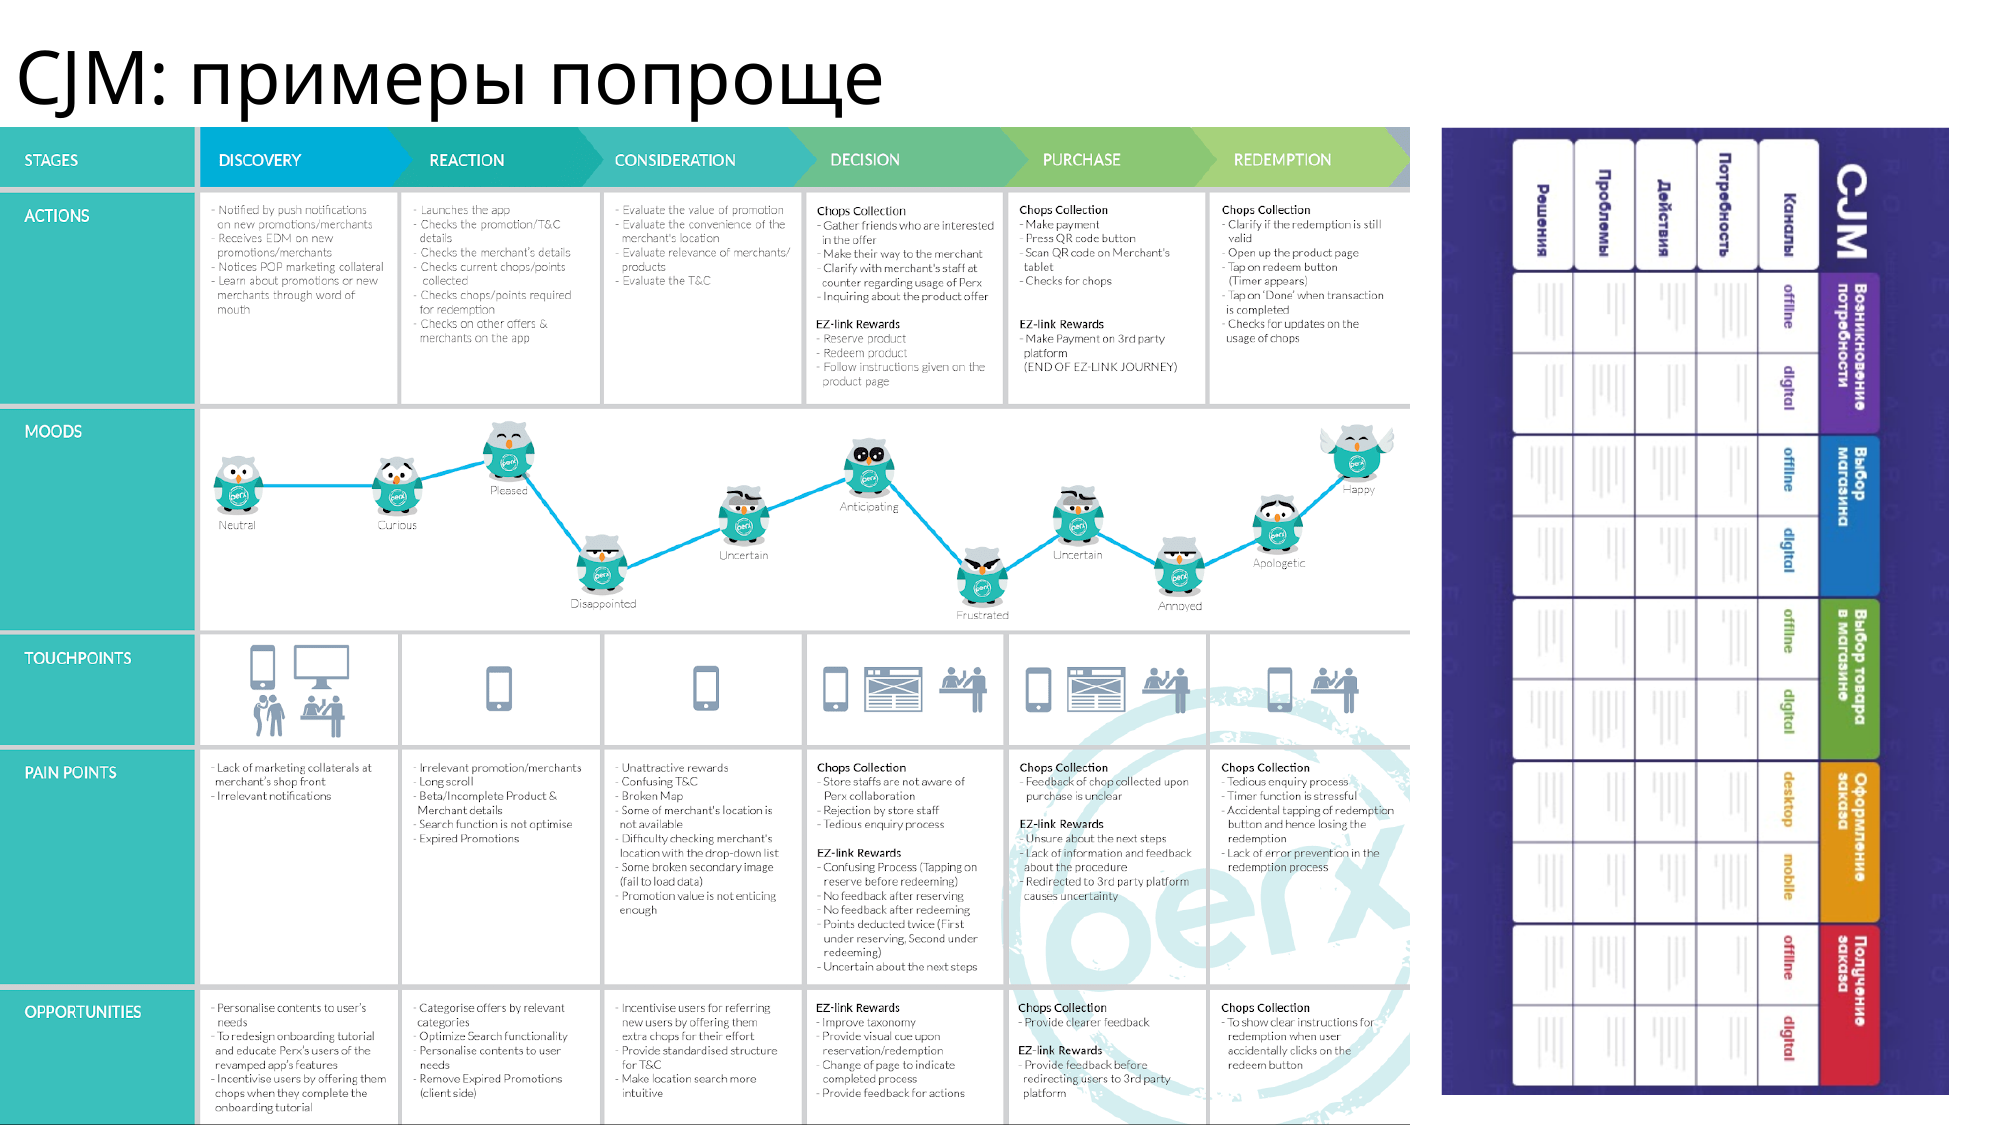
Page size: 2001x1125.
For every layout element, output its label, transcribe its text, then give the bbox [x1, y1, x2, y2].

picture [273, 155, 280, 165]
picture [284, 155, 289, 165]
picture [228, 155, 232, 165]
title CJM: примеры попроще [0, 32, 1725, 129]
picture [0, 127, 2000, 1125]
